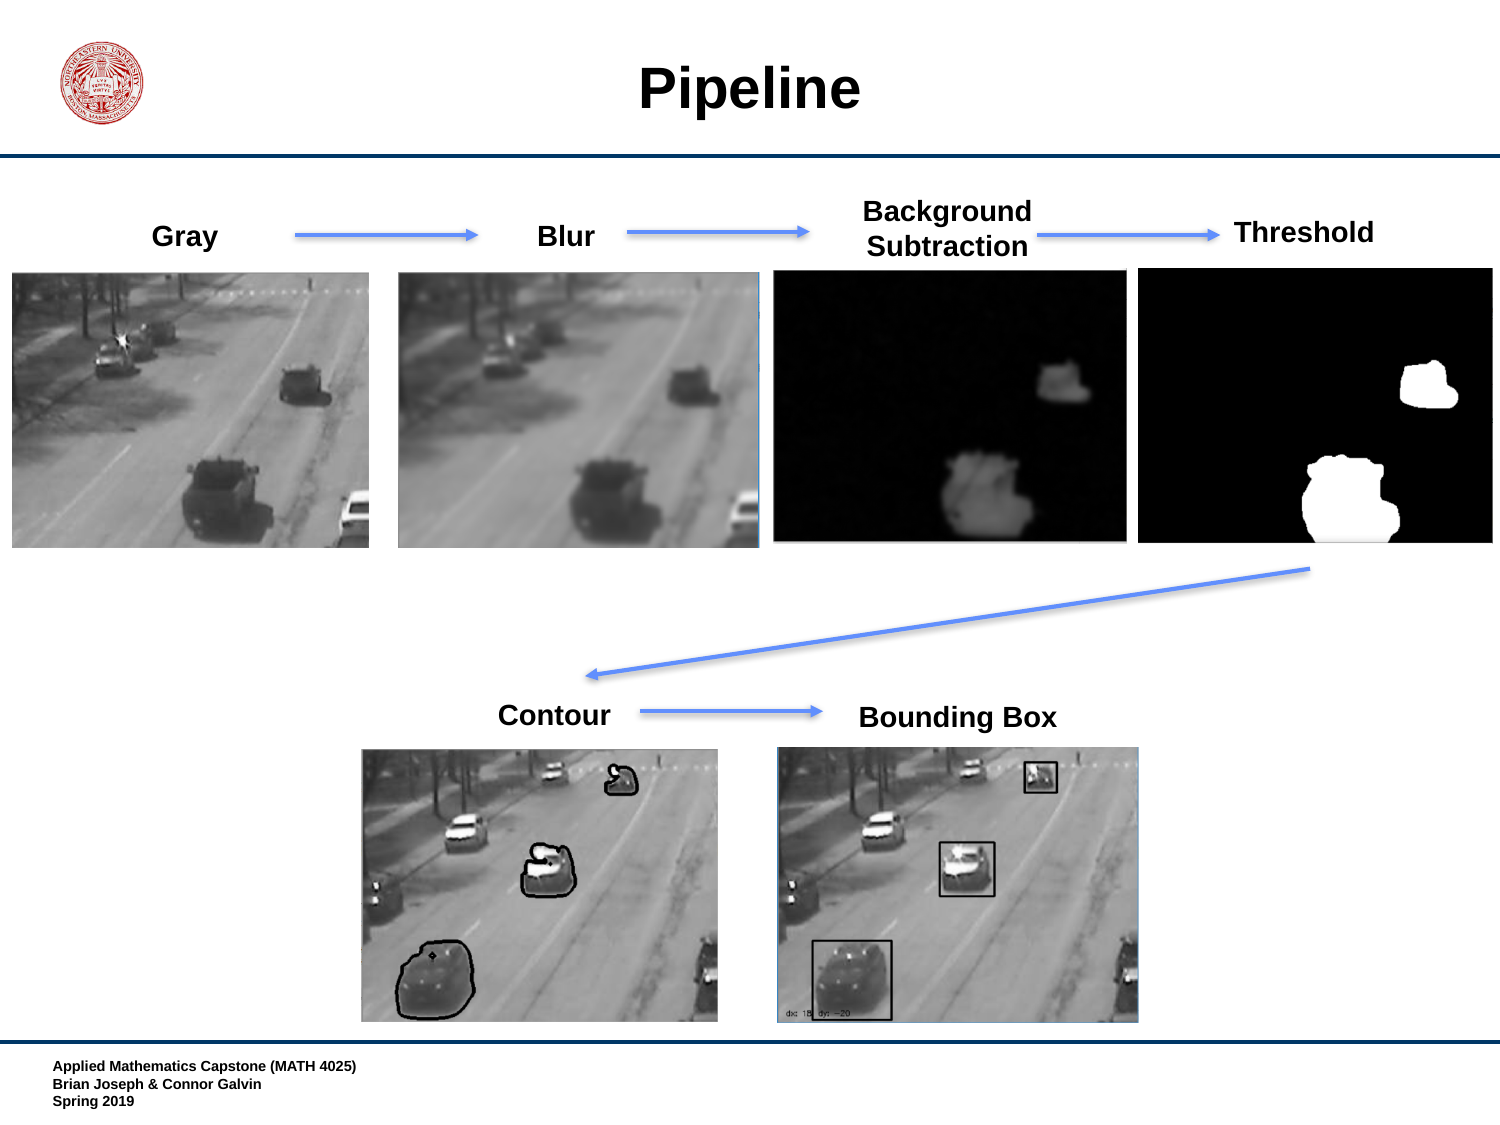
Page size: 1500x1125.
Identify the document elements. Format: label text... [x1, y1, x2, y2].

picture [398, 272, 761, 548]
text_box [585, 568, 1311, 681]
text_box [626, 225, 810, 238]
text_box [295, 228, 479, 242]
picture [11, 272, 369, 548]
text_box Bounding Box [780, 691, 1136, 741]
text_box Background Subtraction [770, 184, 1125, 270]
text_box [639, 705, 824, 718]
text_box Threshold [1126, 206, 1482, 256]
text_box Contour [377, 688, 732, 739]
picture [360, 749, 718, 1022]
picture [55, 37, 148, 128]
picture [1138, 268, 1493, 544]
text_box Blur [389, 209, 744, 260]
text_box Gray [7, 209, 363, 260]
title Pipeline [153, 53, 1347, 189]
picture [777, 747, 1139, 1023]
text_box [1036, 228, 1221, 242]
picture [772, 268, 1128, 544]
